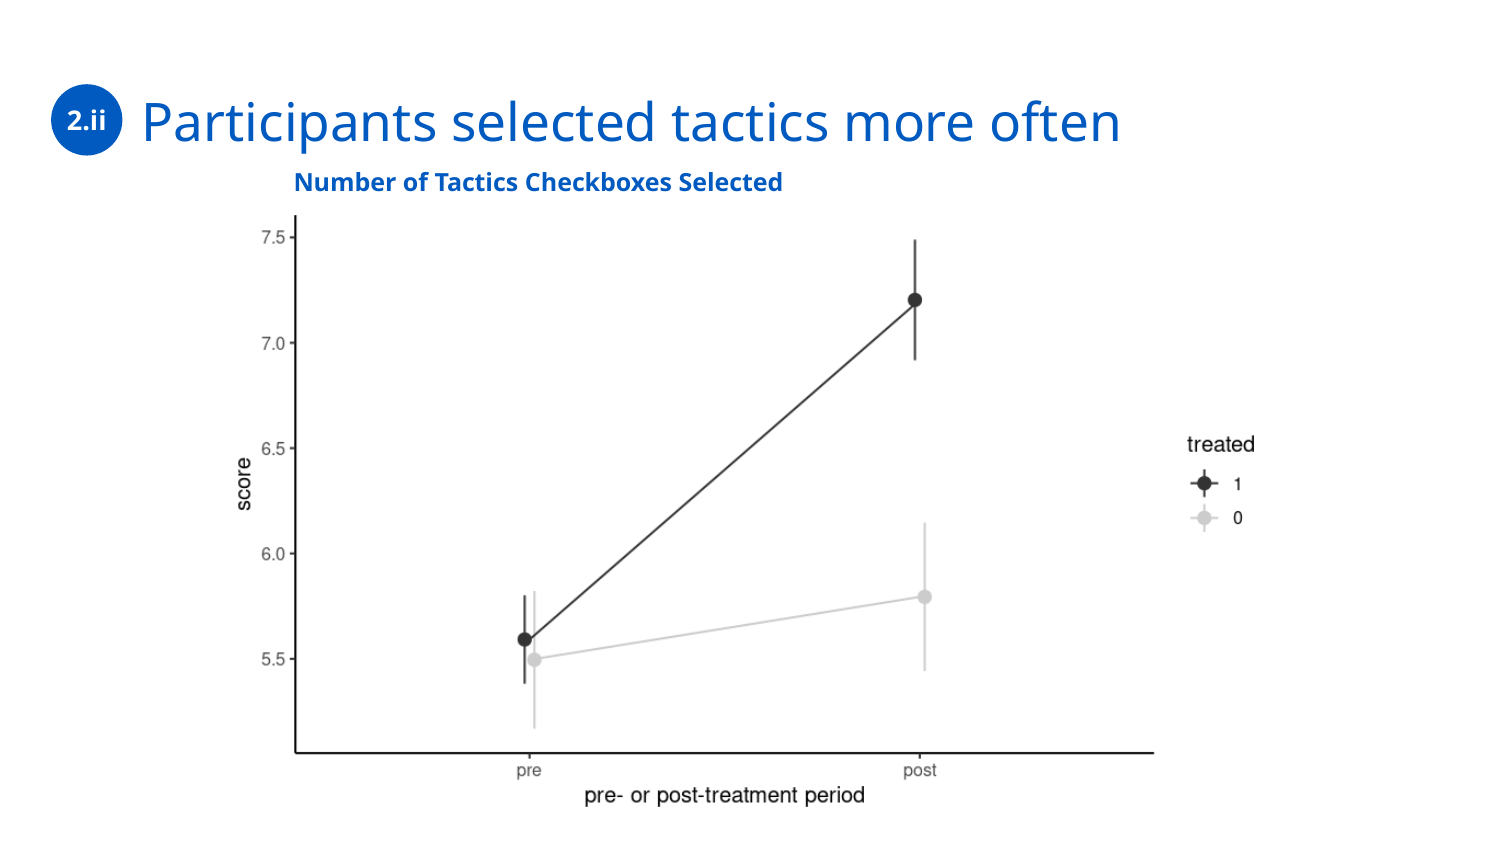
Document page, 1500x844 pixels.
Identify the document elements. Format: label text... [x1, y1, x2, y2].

title Participants selected tactics more often [51, 72, 1449, 167]
text_box Number of Tactics Checkboxes Selected [278, 156, 935, 206]
picture [223, 207, 1277, 819]
text_box 2.ii [51, 84, 123, 156]
